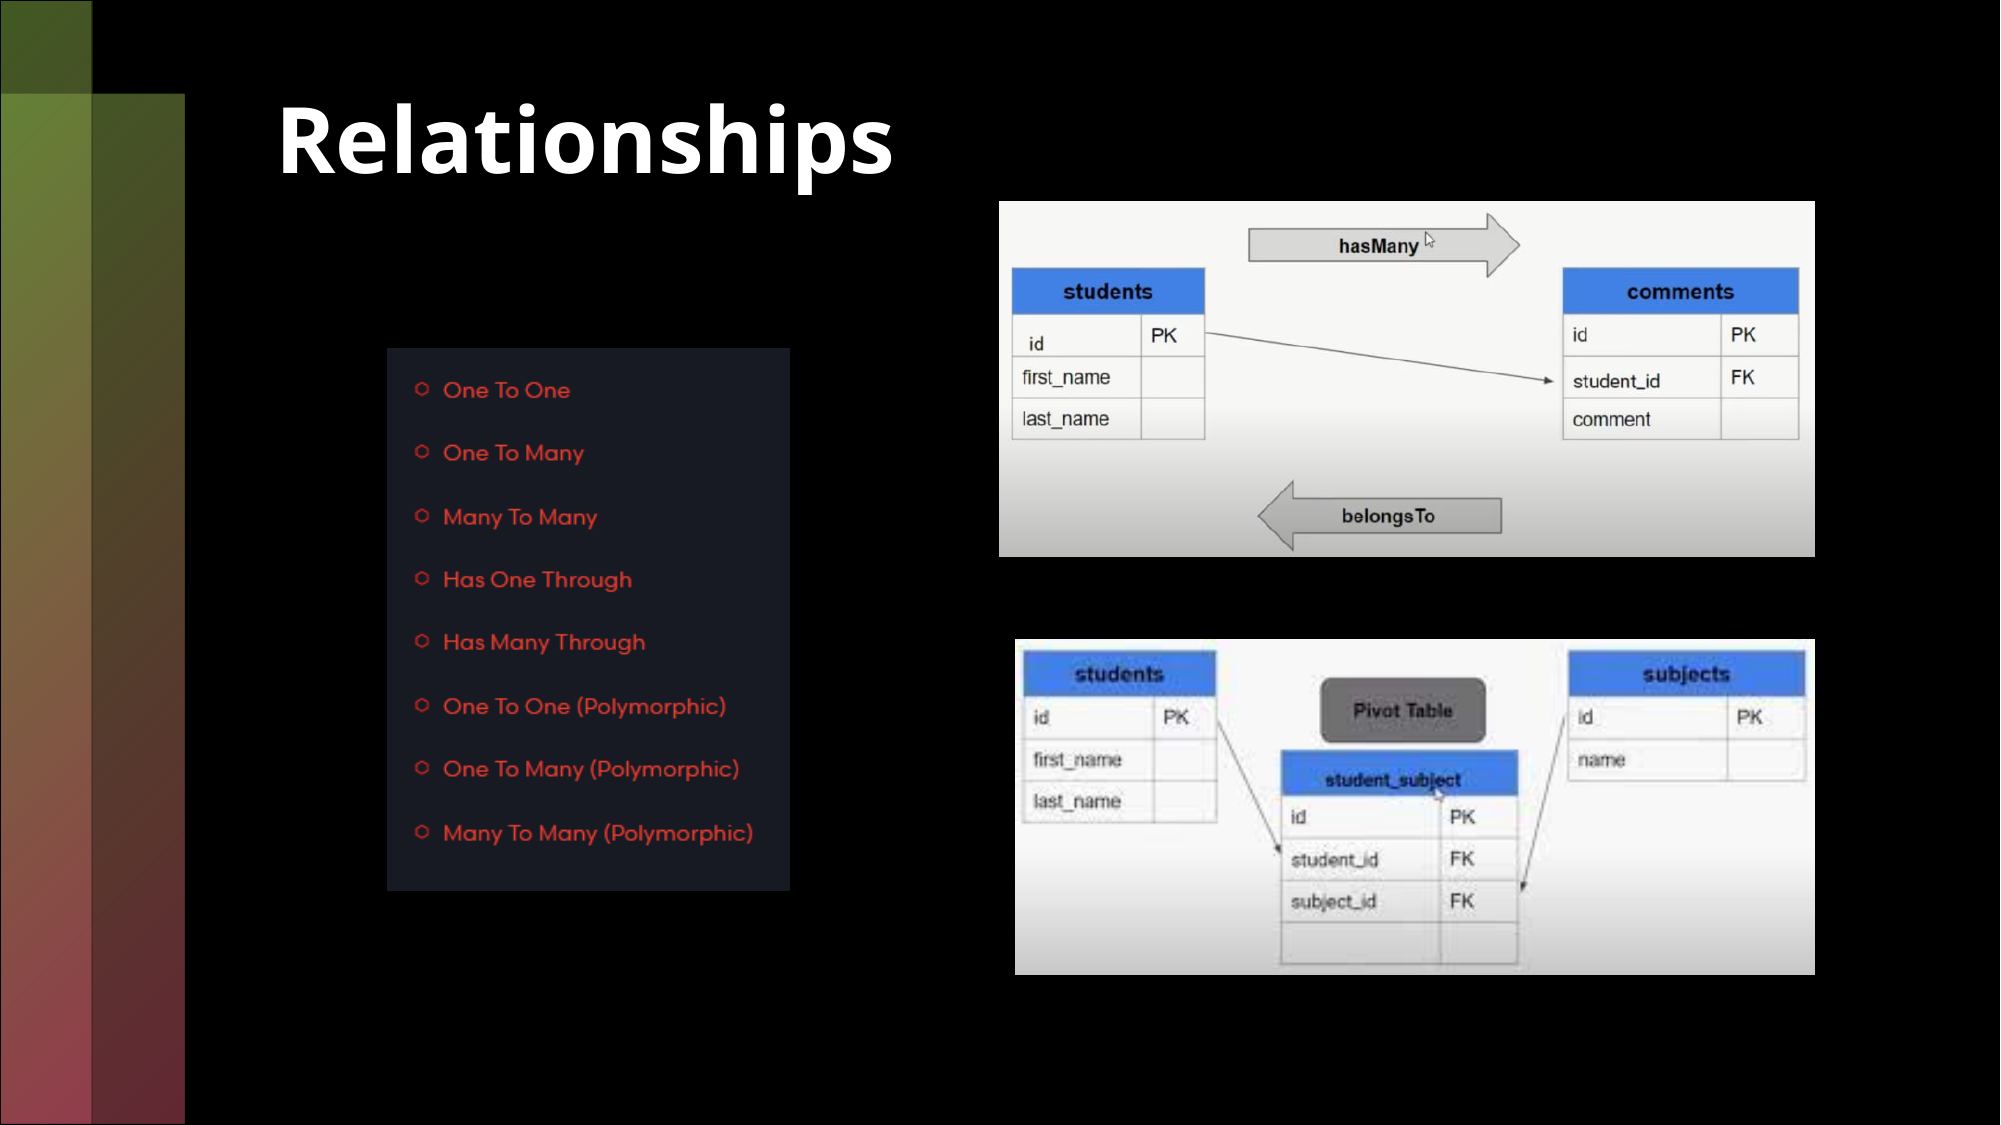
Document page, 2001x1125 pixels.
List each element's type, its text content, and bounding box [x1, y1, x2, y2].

title Relationships [260, 74, 1817, 329]
picture [1015, 639, 1815, 975]
picture [999, 201, 1815, 557]
picture [387, 348, 790, 891]
